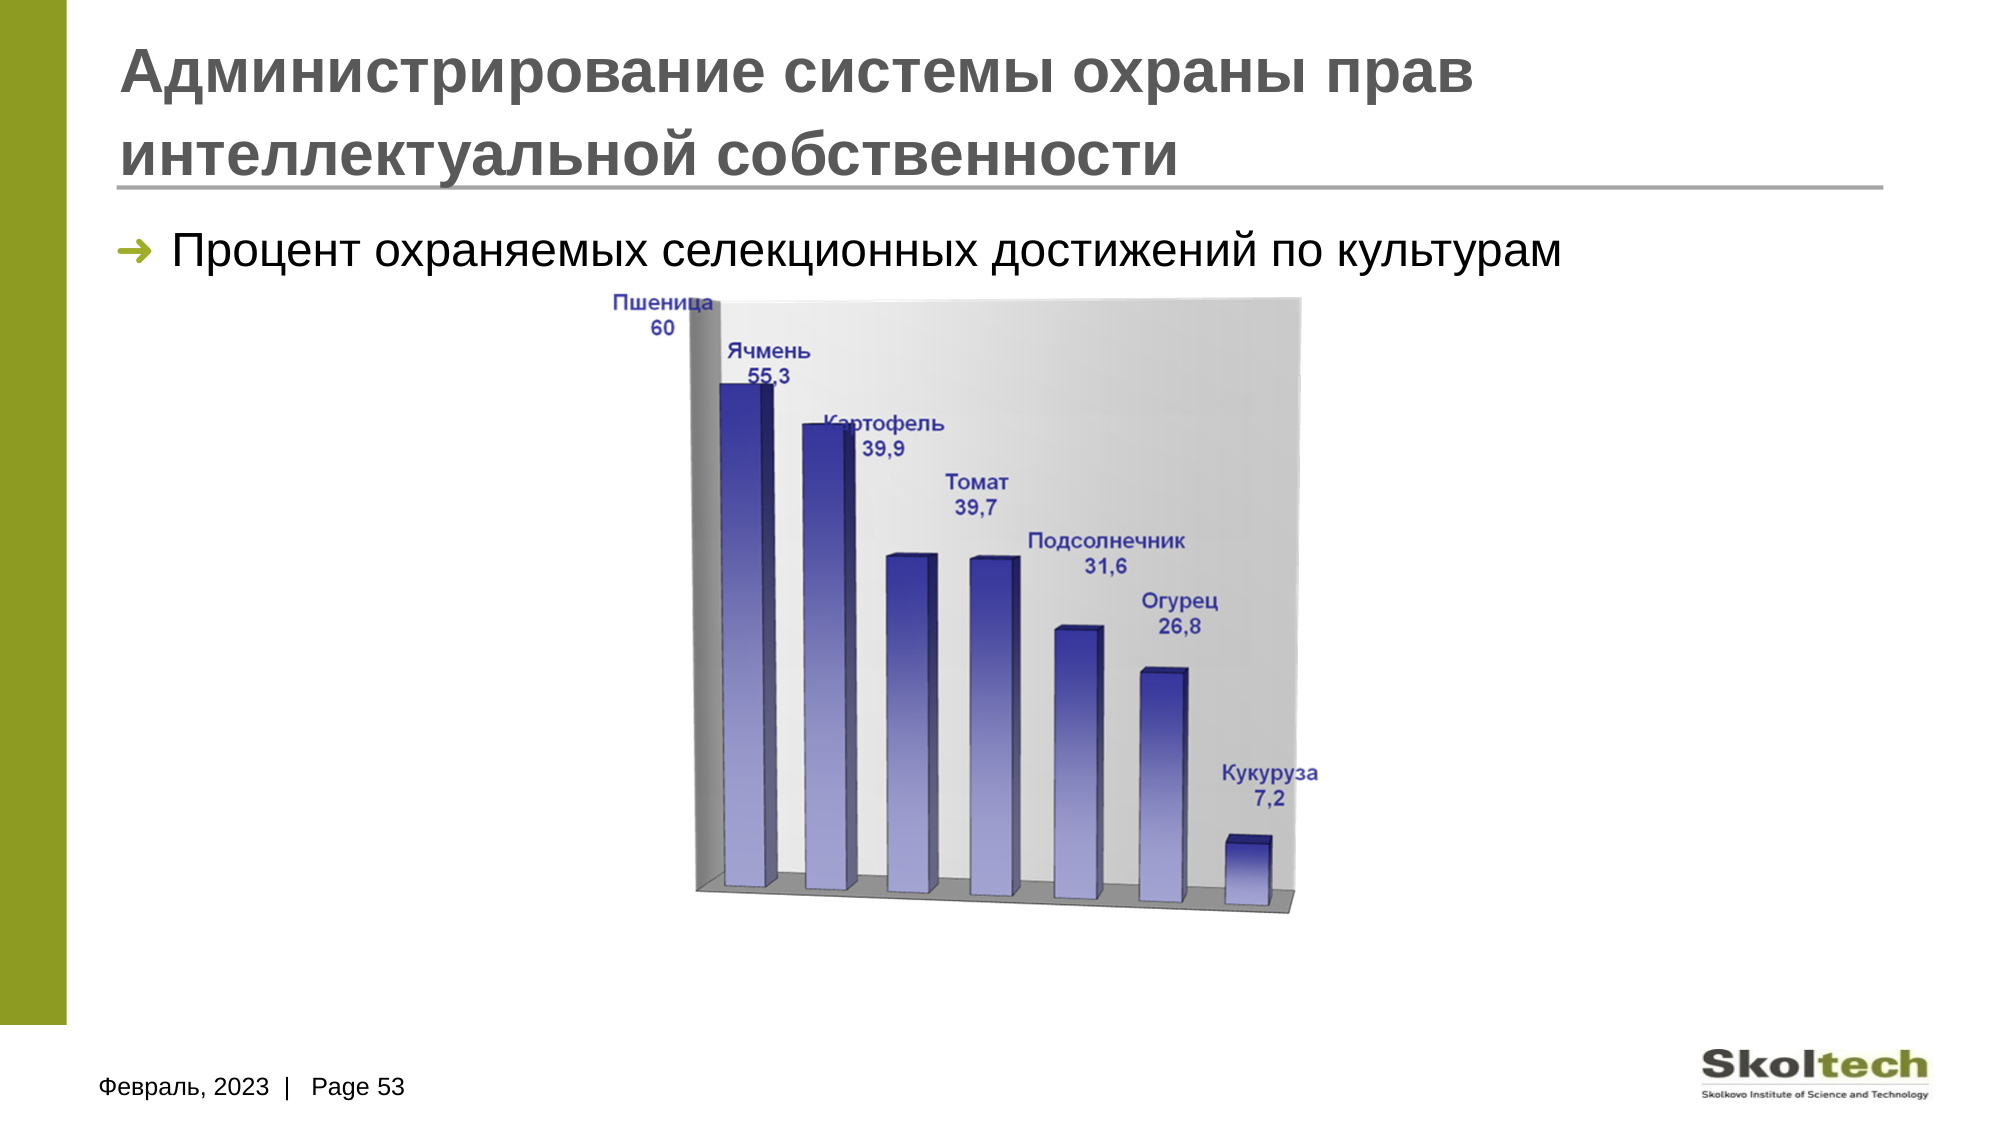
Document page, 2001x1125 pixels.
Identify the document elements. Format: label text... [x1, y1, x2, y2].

list Процент охраняемых селекционных достижений по культурам [99, 212, 1680, 888]
picture [351, 264, 1649, 941]
picture [1700, 1049, 1934, 1101]
slide_number Февраль, 2023 | Page 53 [83, 1062, 540, 1125]
title Администрирование системы охраны прав интеллектуальной собственности [104, 46, 1650, 163]
